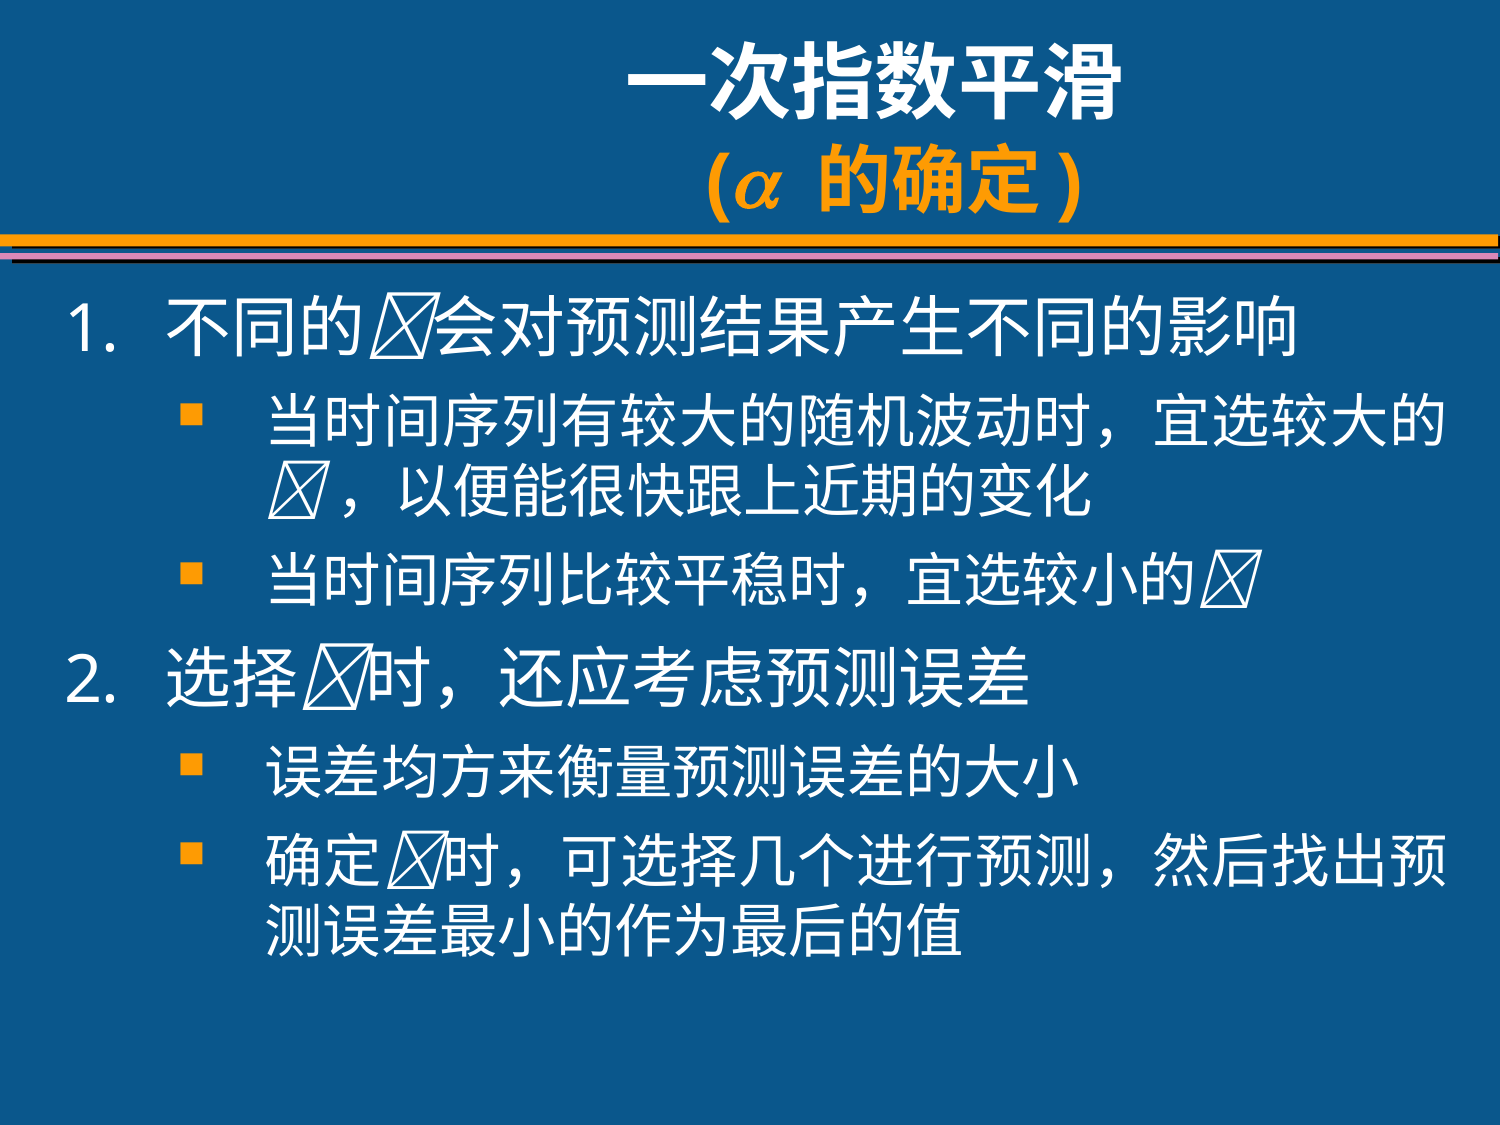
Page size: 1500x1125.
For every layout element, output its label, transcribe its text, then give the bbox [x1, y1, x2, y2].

title 一次指数平滑 ( 的确定) [300, 37, 1450, 225]
list 不同的会对预测结果产生不同的影响 当时间序列有较大的随机波动时，宜选较大的 ，以便能很快跟上近期的变化 当时间序列比较平稳时，宜选较小的 选择时，还应考虑预测误差 误差均方来衡量预测误差的大小 确定时，可选择几个进行预测，然后找出预测误差最小的作为最后的值 [50, 277, 1463, 1024]
